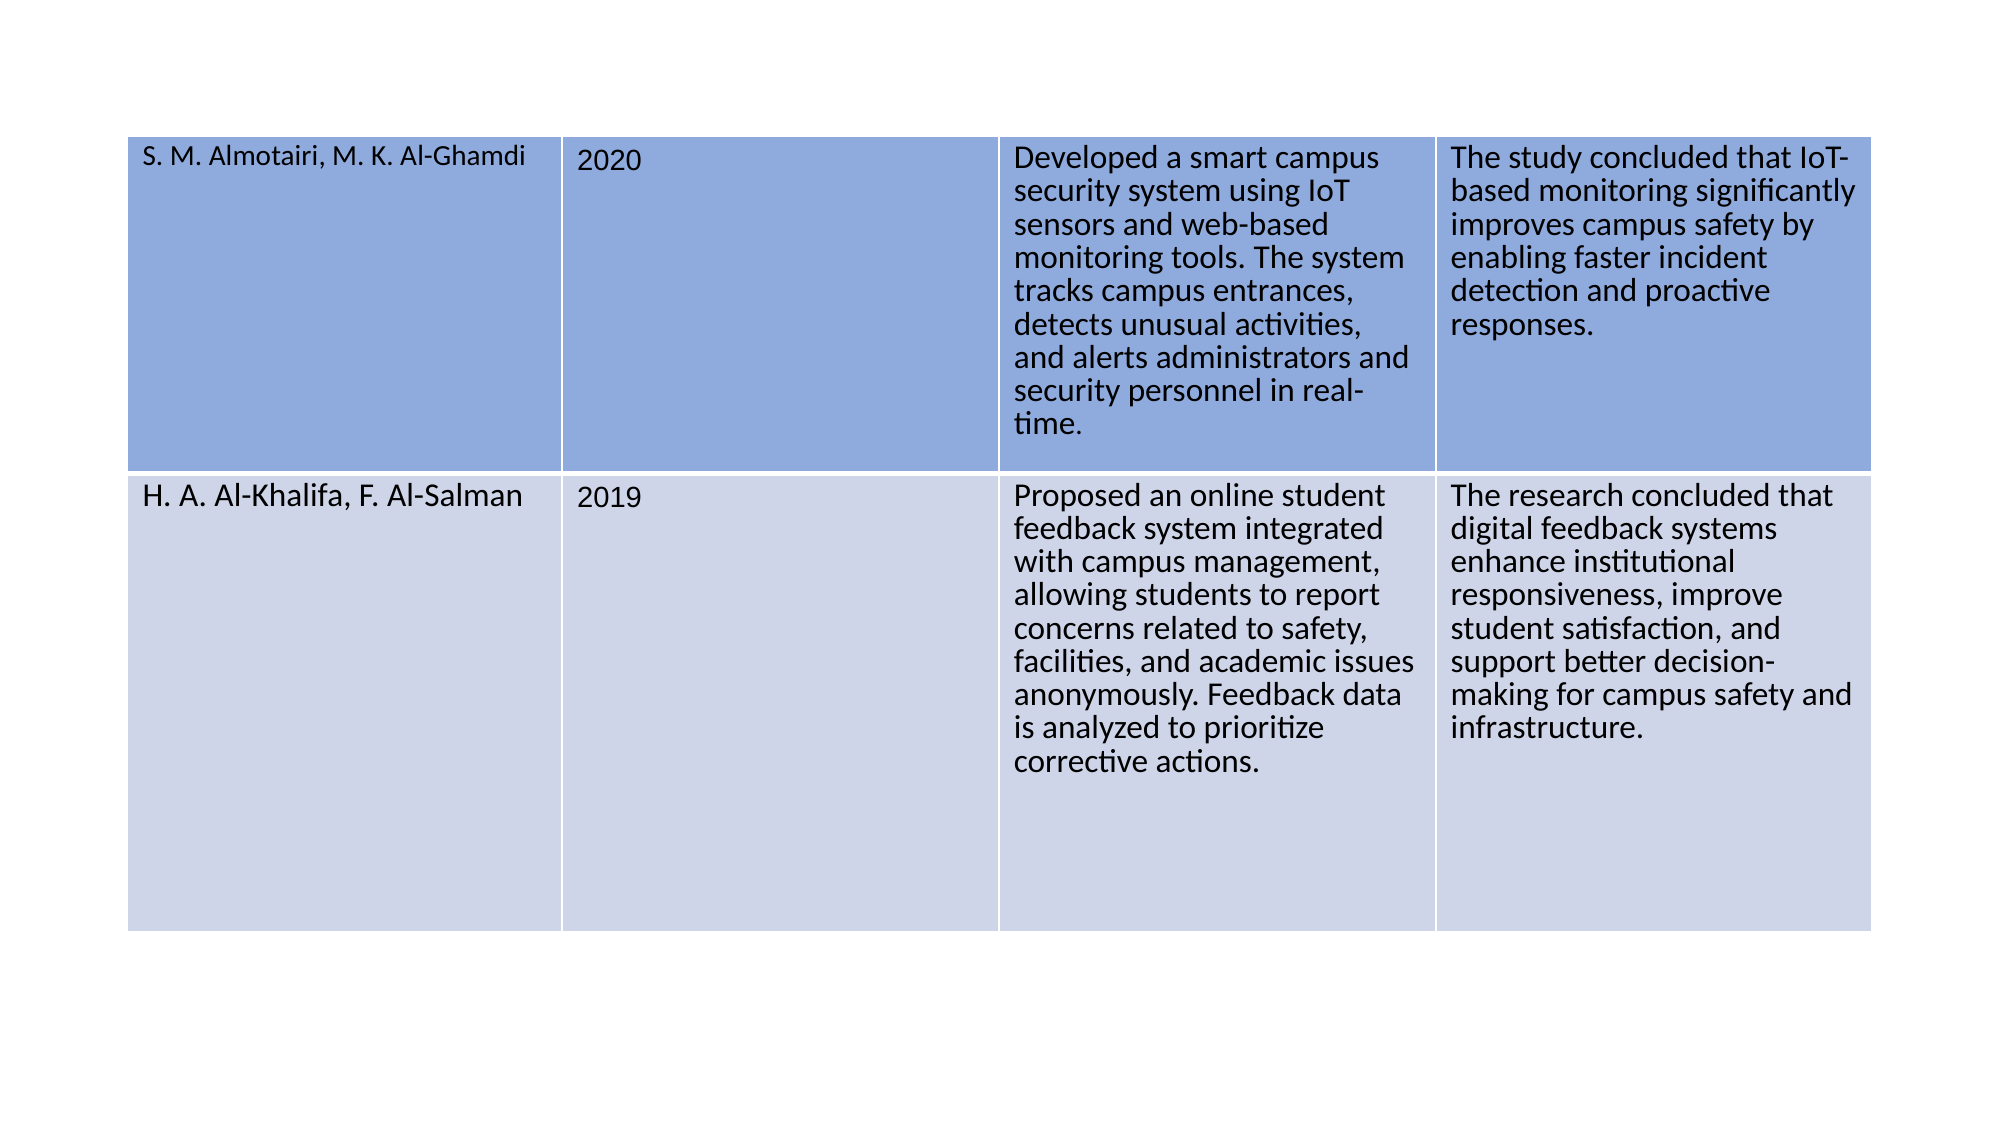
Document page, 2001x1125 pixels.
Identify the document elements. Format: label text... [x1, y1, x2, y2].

table_header 2020 [563, 137, 998, 471]
table_header The study concluded that IoT-based monitoring significantly improves campus safety by enabling faster incident detection and proactive responses. [1437, 137, 1871, 471]
table_cell H. A. Al-Khalifa, F. Al-Salman [128, 476, 561, 931]
table_cell The research concluded that digital feedback systems enhance institutional responsiveness, improve student satisfaction, and support better decision-making for campus safety and infrastructure. [1437, 476, 1871, 931]
table_header S. M. Almotairi, M. K. Al-Ghamdi [128, 137, 561, 471]
table_cell Proposed an online student feedback system integrated with campus management, allowing students to report concerns related to safety, facilities, and academic issues anonymously. Feedback data is analyzed to prioritize corrective actions. [1000, 476, 1435, 931]
table_header Developed a smart campus security system using IoT sensors and web-based monitoring tools. The system tracks campus entrances, detects unusual activities, and alerts administrators and security personnel in real-time. [1000, 137, 1435, 471]
table_cell 2019 [563, 476, 998, 931]
